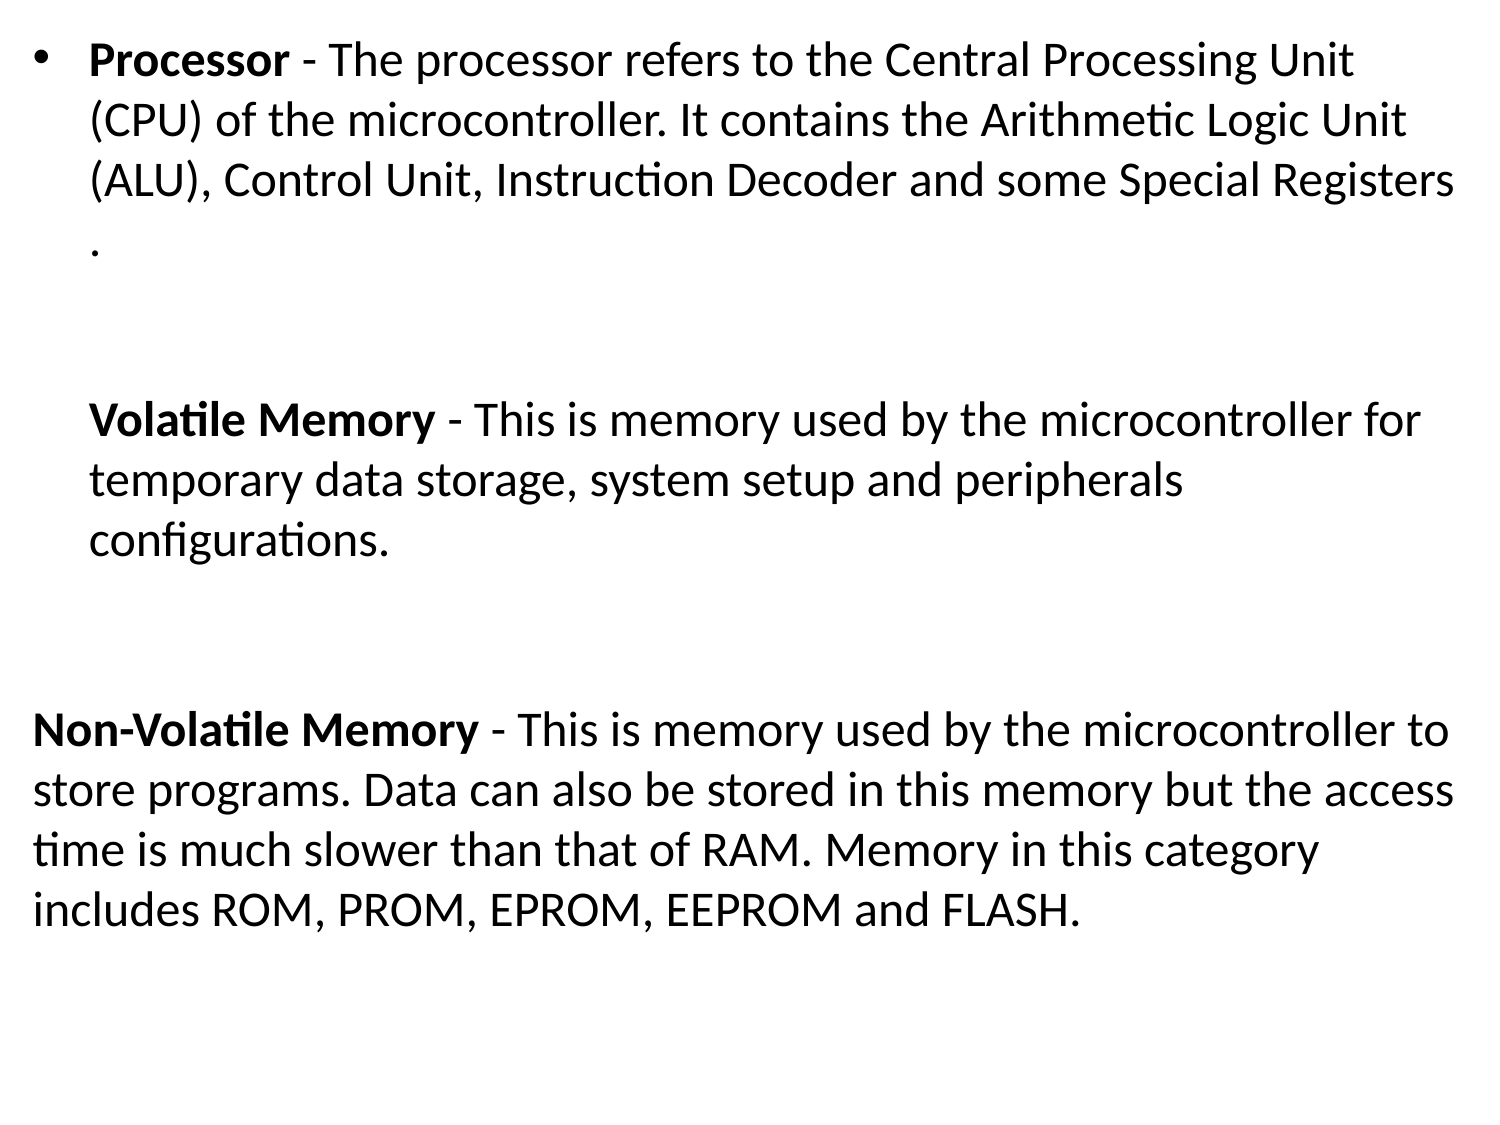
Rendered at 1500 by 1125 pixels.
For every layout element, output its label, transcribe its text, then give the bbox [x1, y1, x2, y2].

list Processor - The processor refers to the Central Processing Unit (CPU) of the microcontroller. It contains the Arithmetic Logic Unit (ALU), Control Unit, Instruction Decoder and some Special Registers . Volatile Memory - This is memory used by the microcontroller for temporary data storage, system setup and peripherals configurations. Non-Volatile Memory - This is memory used by the microcontroller to store programs. Data can also be stored in this memory but the access time is much slower than that of RAM. Memory in this category includes ROM, PROM, EPROM, EEPROM and FLASH. [17, 19, 1471, 1106]
